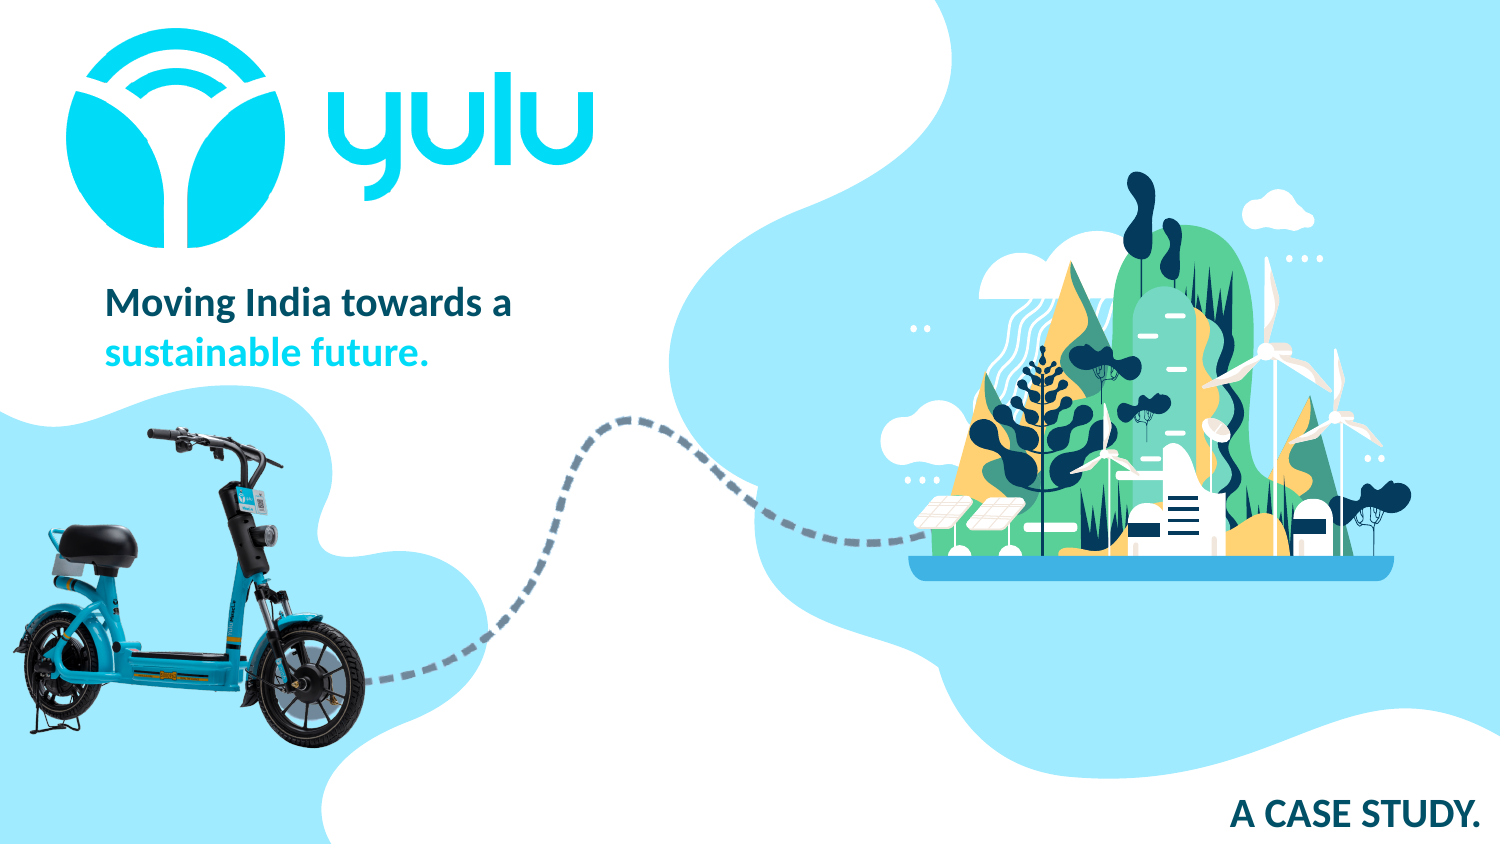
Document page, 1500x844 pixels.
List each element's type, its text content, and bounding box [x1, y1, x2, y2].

text_box A CASE STUDY. [1215, 778, 1497, 843]
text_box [880, 171, 1416, 582]
picture [66, 28, 594, 248]
subtitle Moving India towards a sustainable future. [66, 259, 875, 333]
picture [12, 310, 1192, 757]
title [144, 207, 875, 259]
